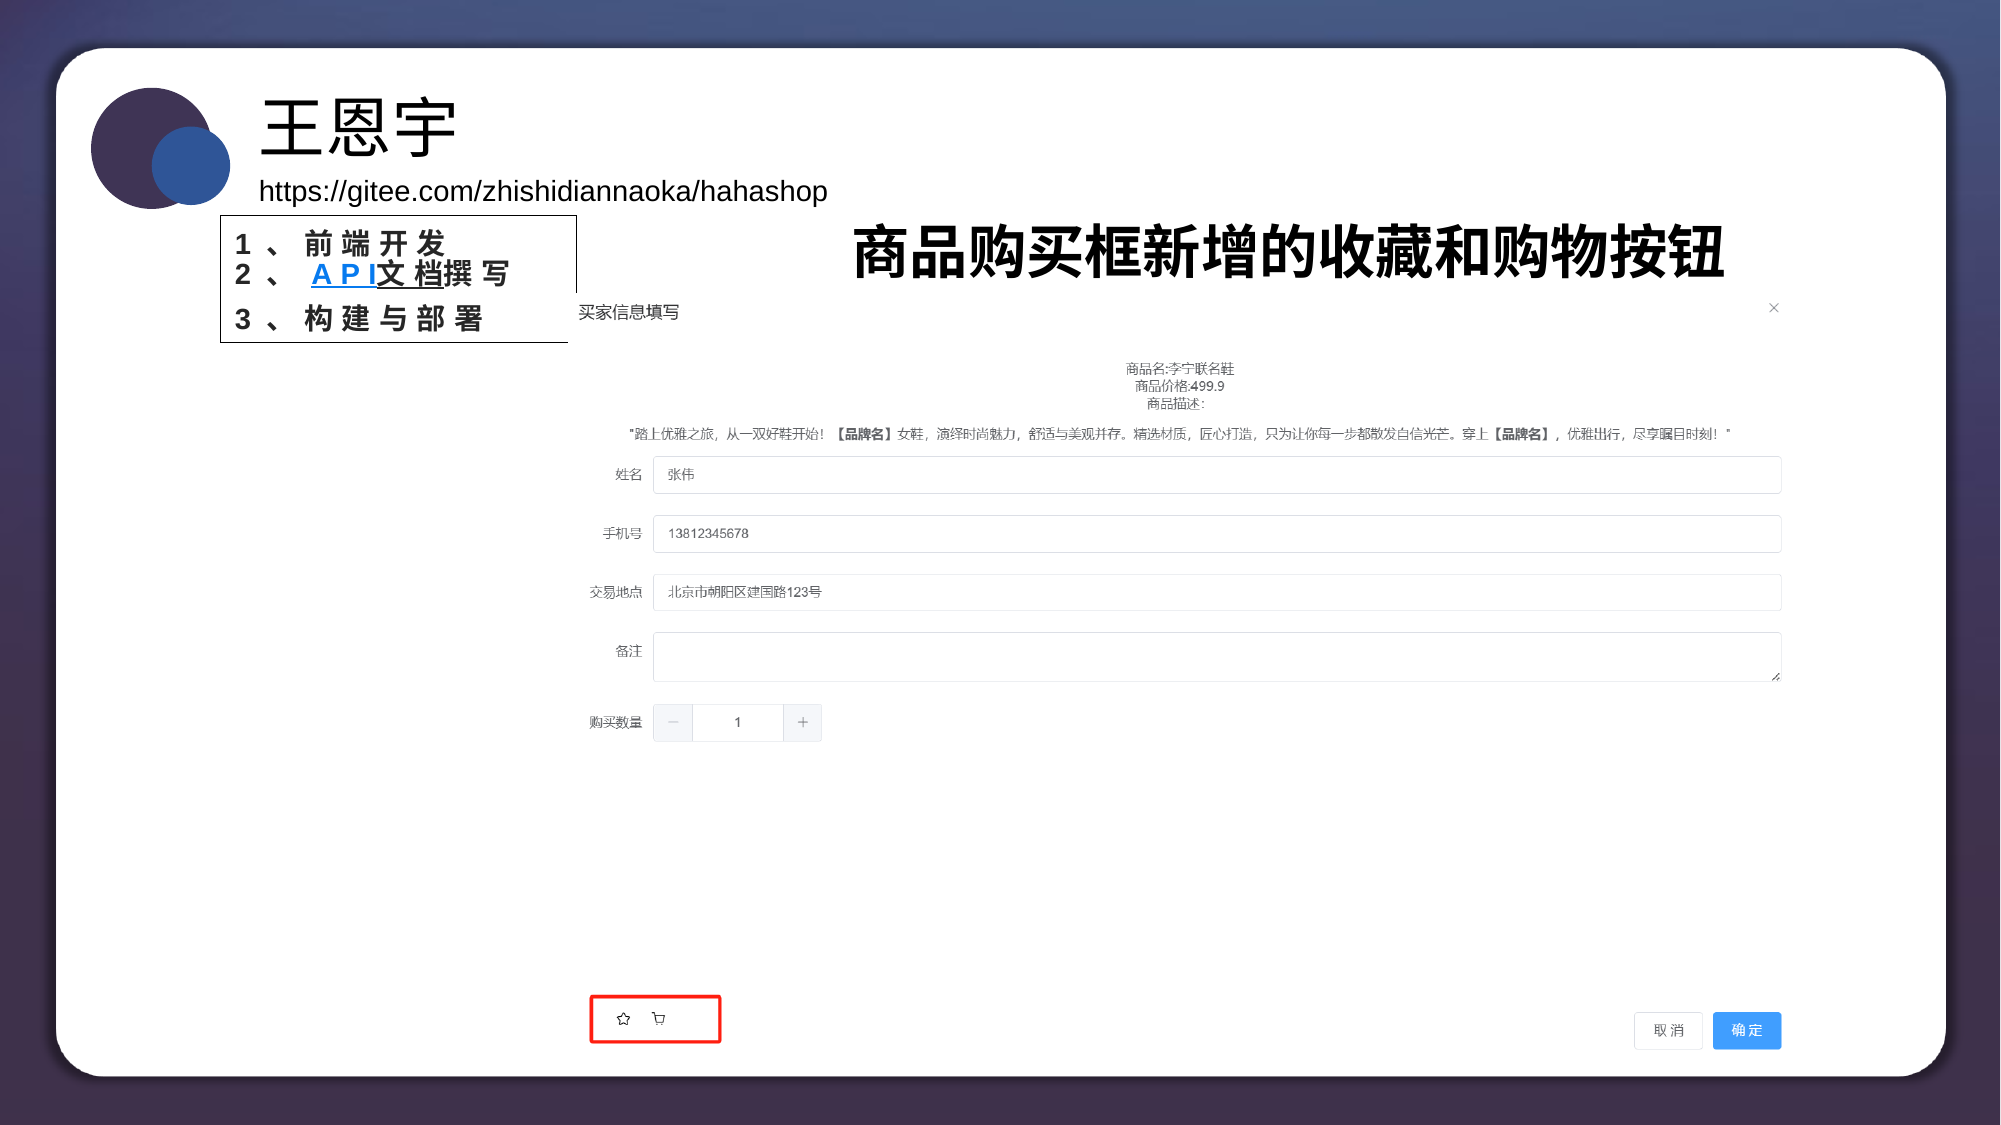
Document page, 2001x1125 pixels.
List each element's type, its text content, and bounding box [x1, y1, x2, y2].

text_box https://gitee.com/zhishidiannaoka/hahashop [244, 165, 850, 215]
text_box 王恩宇 [244, 78, 729, 165]
text_box 1、前端开发 2、API文档撰写 3、构建与部署 [220, 215, 577, 343]
text_box 商品购买框新增的收藏和购物按钮 [836, 208, 1741, 293]
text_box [91, 87, 231, 209]
picture [0, 0, 2001, 1125]
